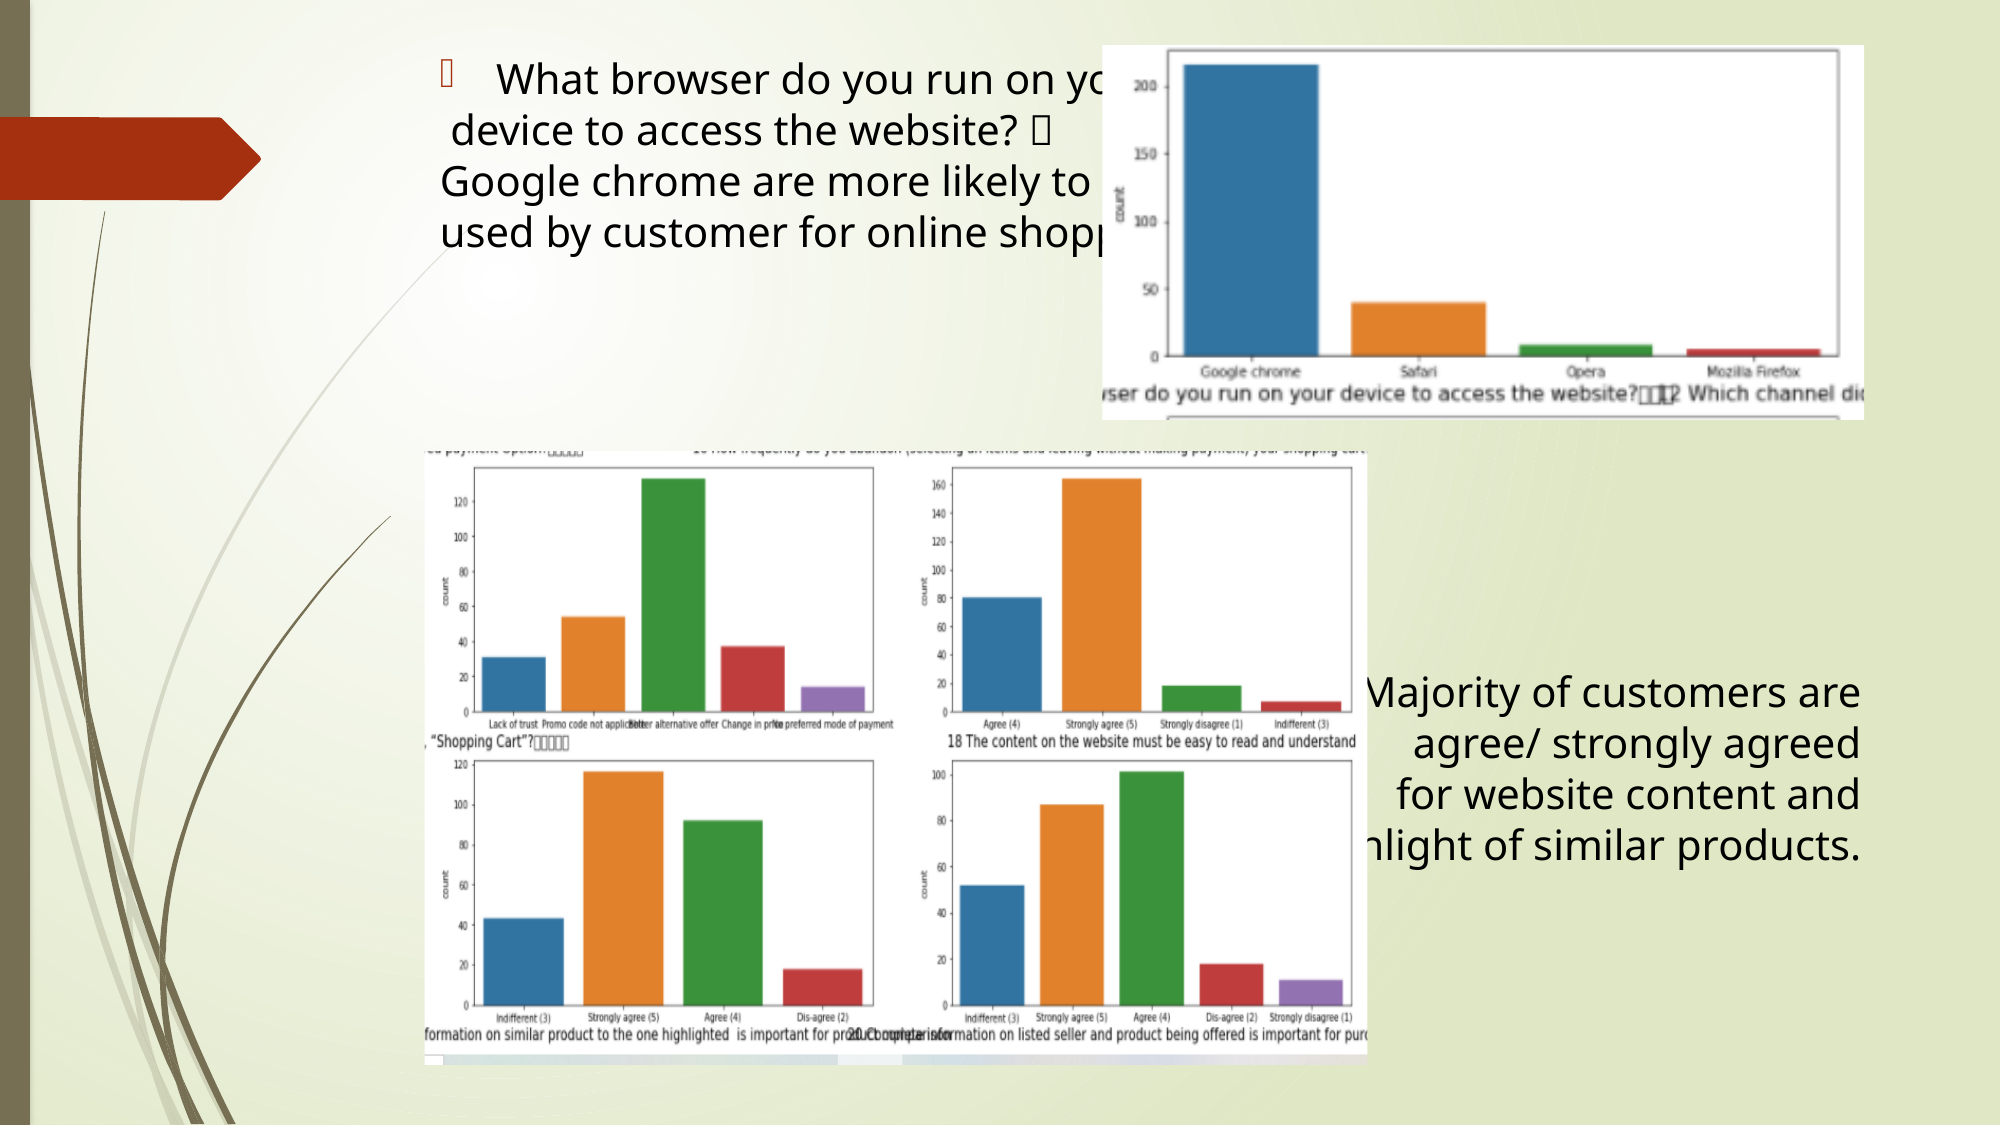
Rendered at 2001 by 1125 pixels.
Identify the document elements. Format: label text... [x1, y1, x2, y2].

picture [1102, 44, 1865, 420]
picture [424, 451, 1368, 1065]
list What browser do you run on your device to access the website?  Google chrome are more likely to used by customer for online shopping Majority of customers are agree/ strongly agreed for website content and highlight of similar products. [424, 45, 1888, 1065]
